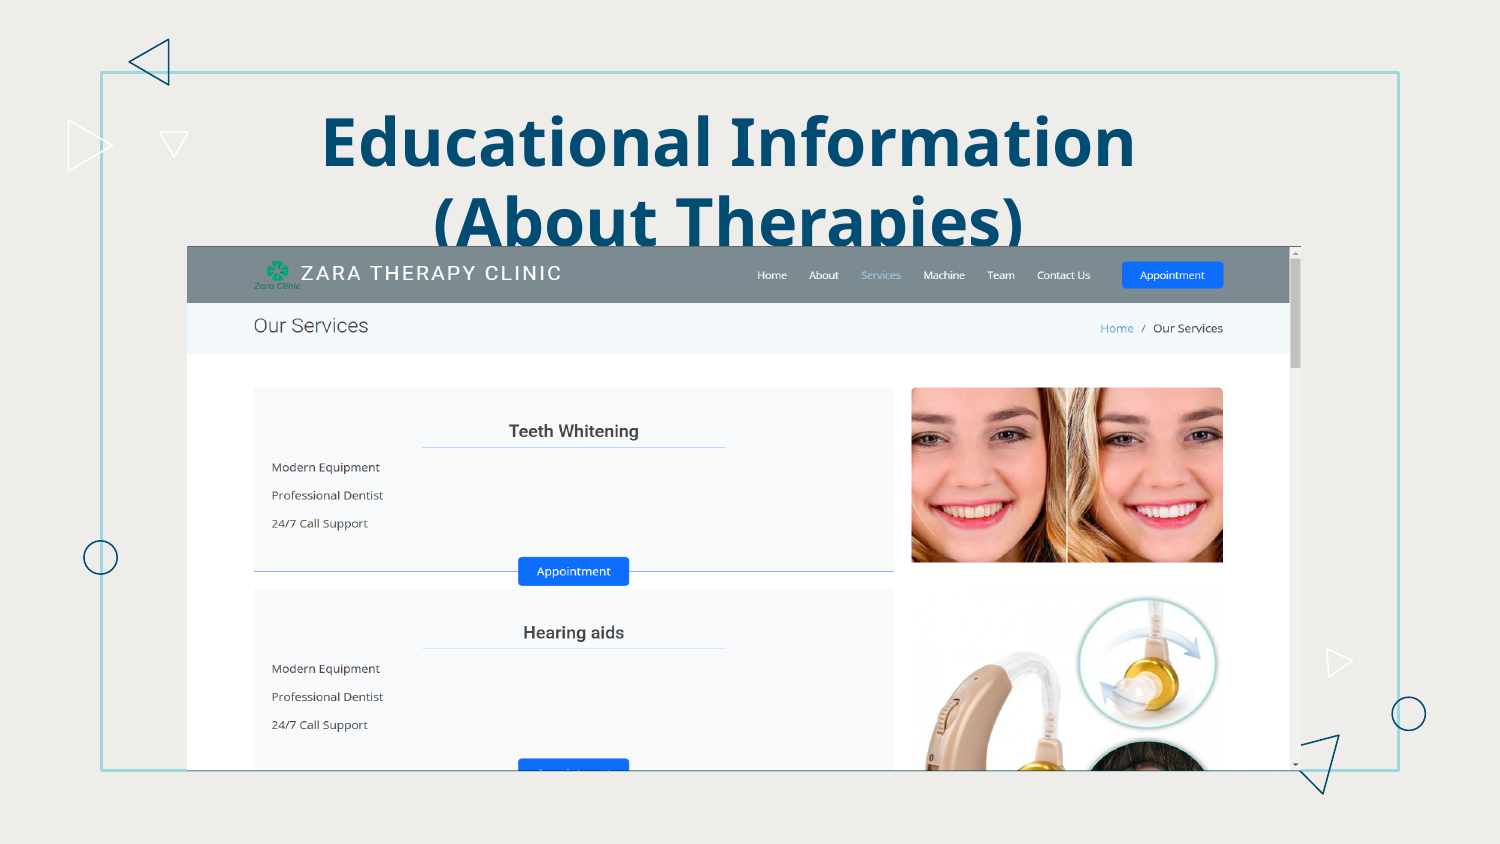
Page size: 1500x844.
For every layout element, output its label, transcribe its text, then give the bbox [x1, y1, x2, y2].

picture [187, 246, 1301, 771]
title Educational Information (About Therapies) [262, 84, 1197, 228]
